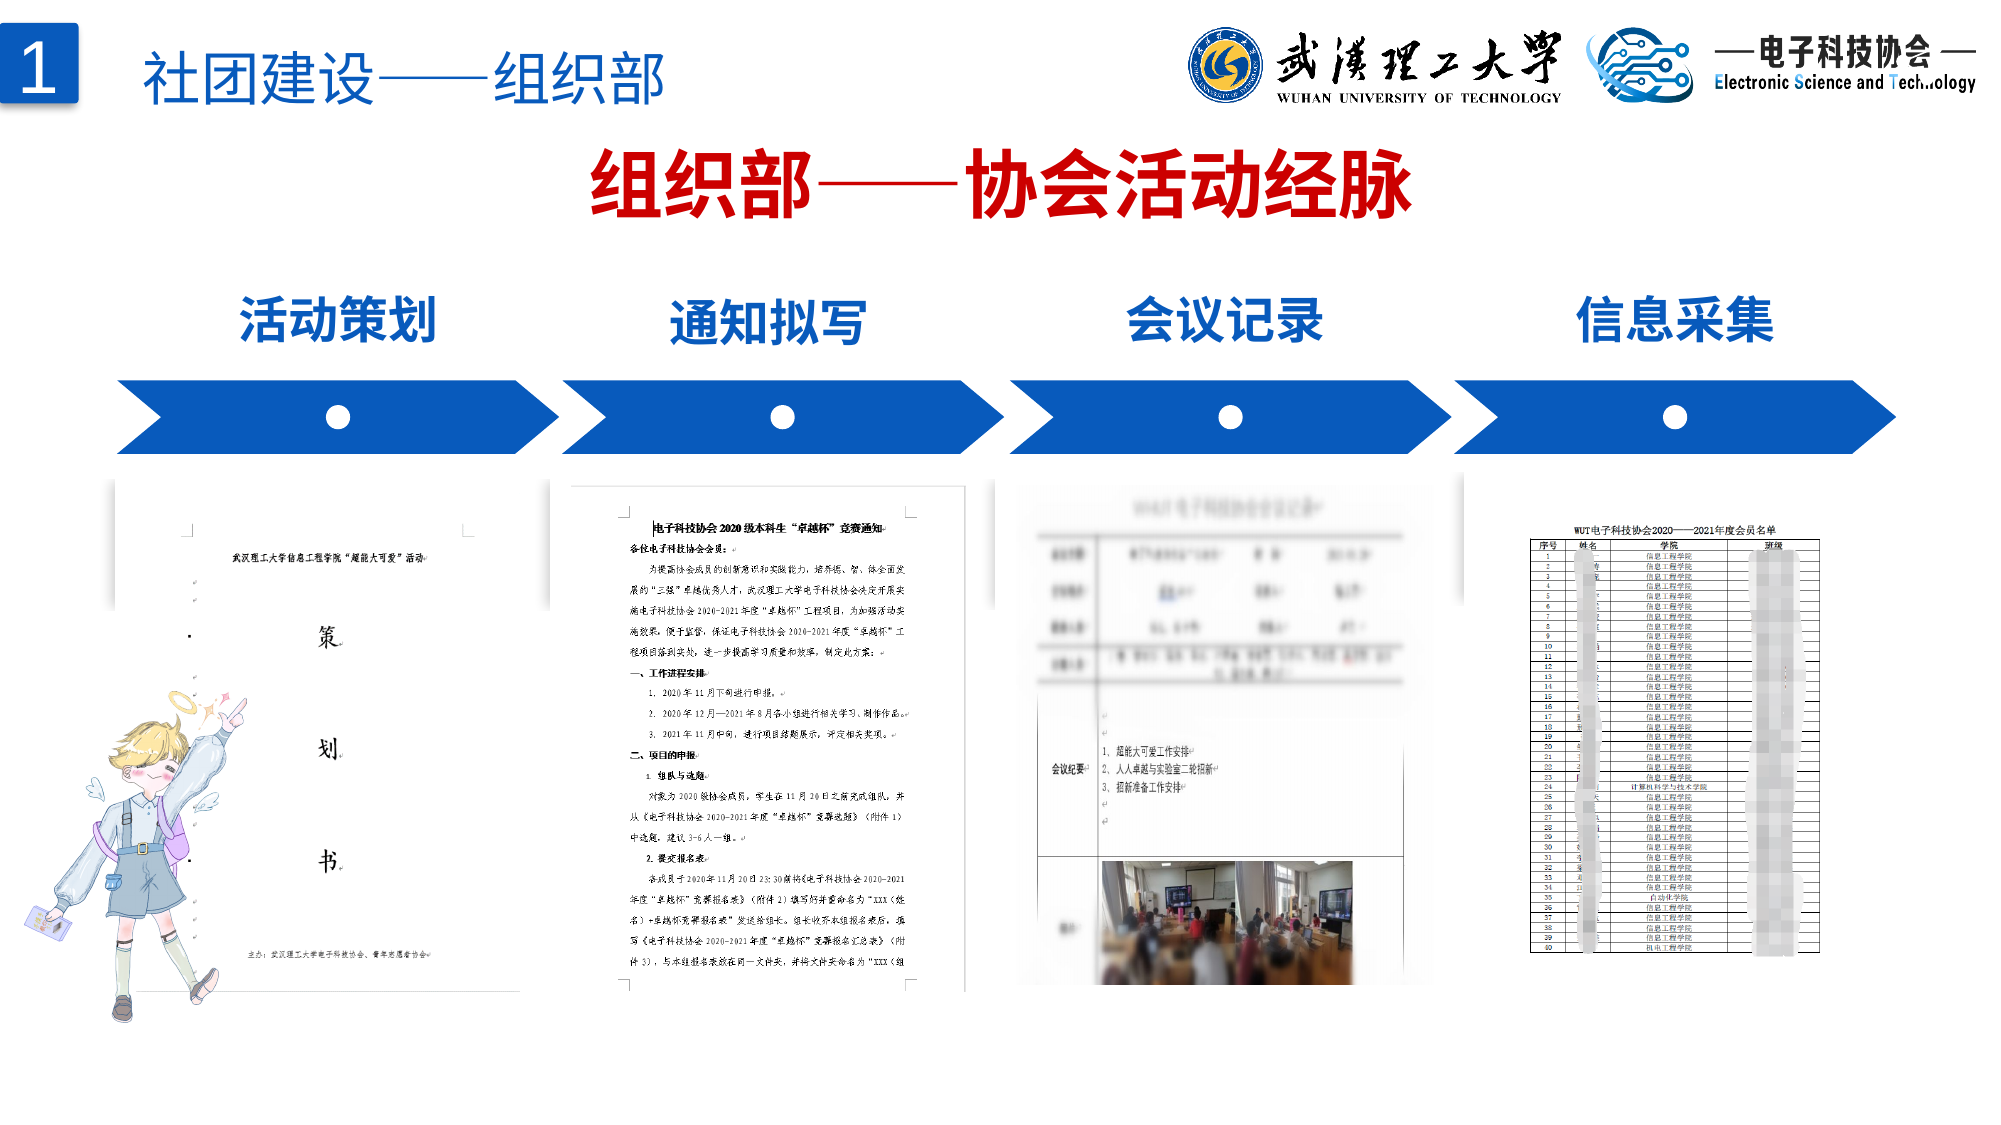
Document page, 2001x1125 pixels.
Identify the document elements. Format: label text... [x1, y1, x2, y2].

text_box 组织部——协会活动经脉 [38, 104, 1964, 234]
picture [570, 485, 966, 992]
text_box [117, 277, 1897, 992]
picture [1016, 485, 1435, 986]
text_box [0, 0, 1943, 109]
picture [1484, 478, 1865, 992]
picture [24, 691, 247, 1023]
picture [1943, 27, 1976, 103]
